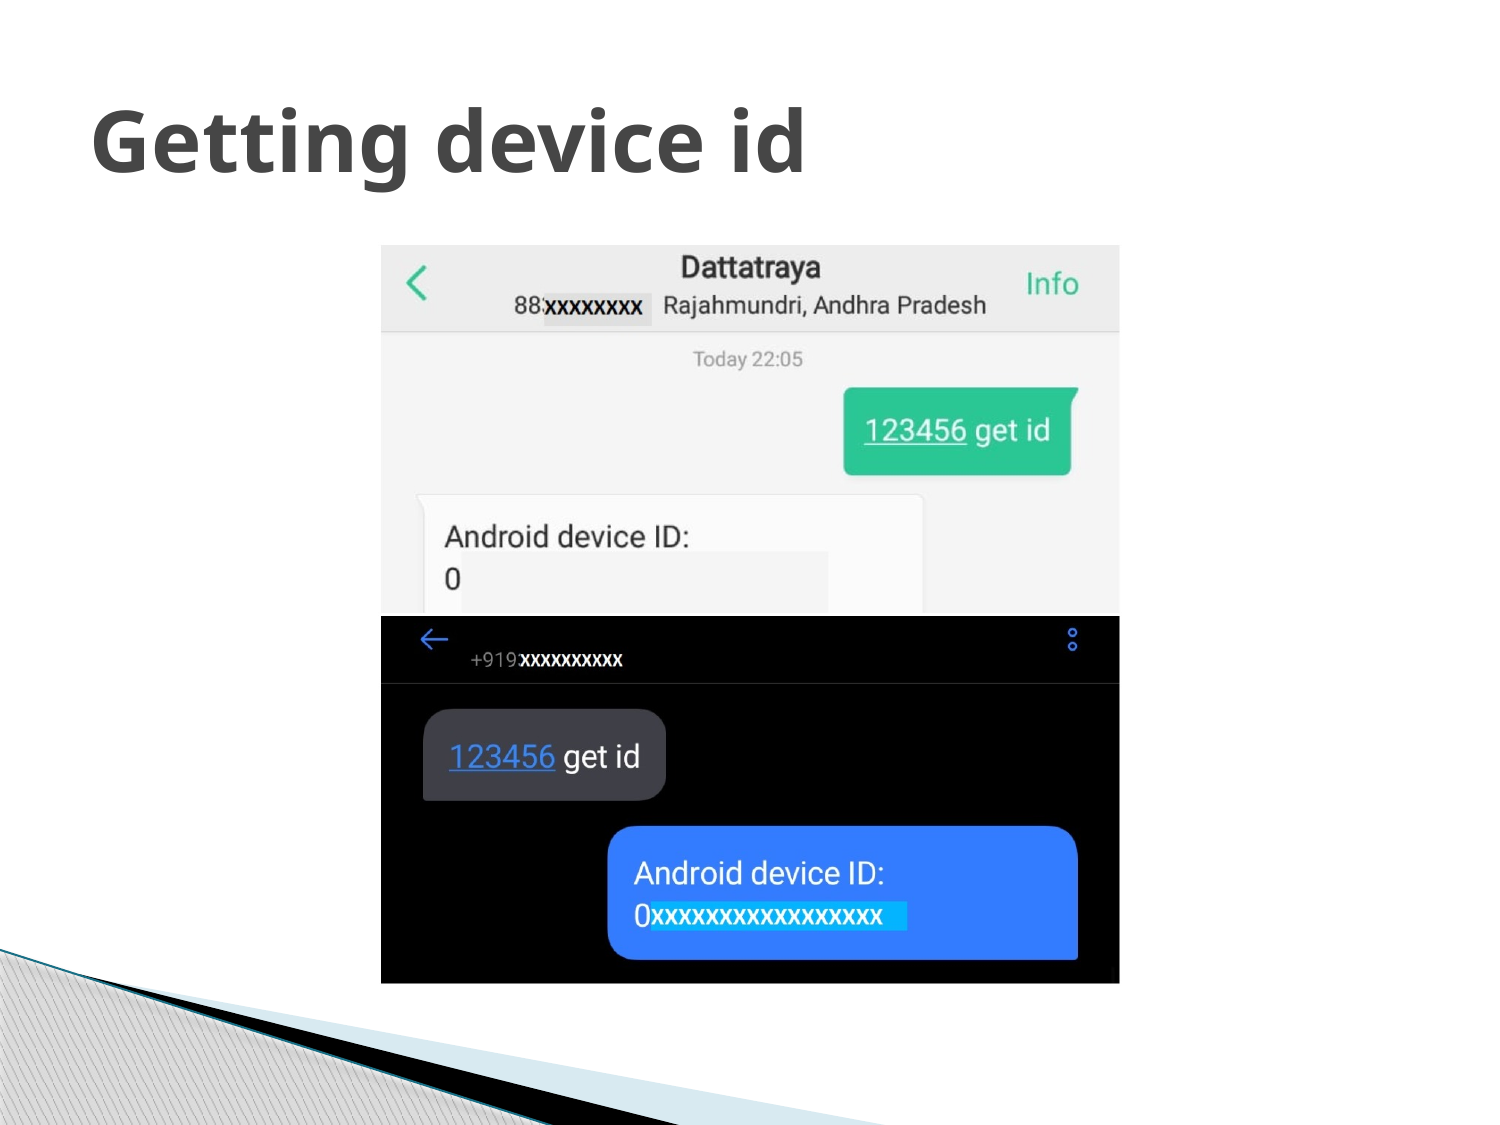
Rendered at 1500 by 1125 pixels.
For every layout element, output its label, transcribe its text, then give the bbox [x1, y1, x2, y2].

title Getting device id [75, 45, 1425, 233]
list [378, 242, 1122, 986]
